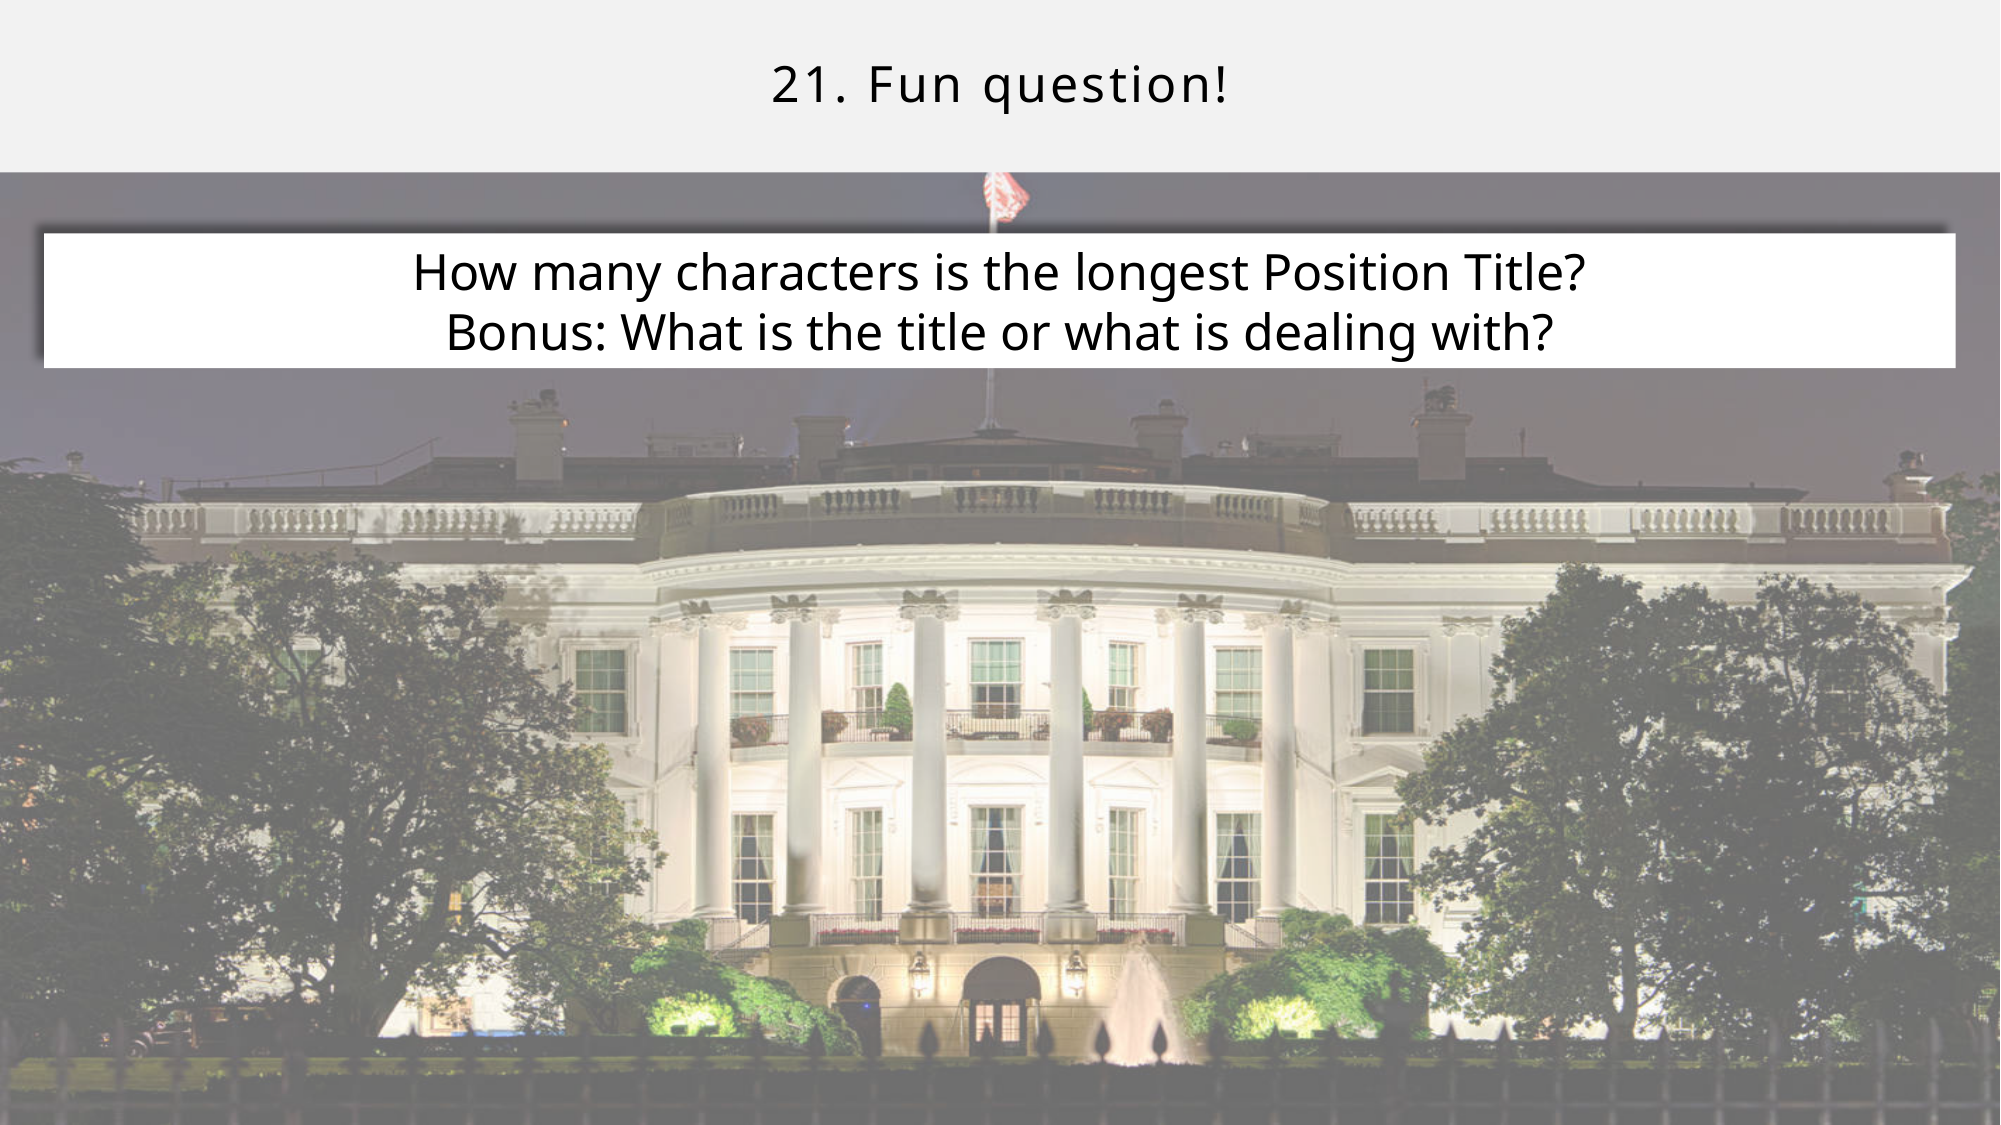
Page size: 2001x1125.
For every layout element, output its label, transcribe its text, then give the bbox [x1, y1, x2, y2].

text_box How many characters is the longest Position Title? Bonus: What is the title or what is dealing with? [44, 233, 1956, 369]
title 21. Fun question! [0, 0, 2000, 173]
